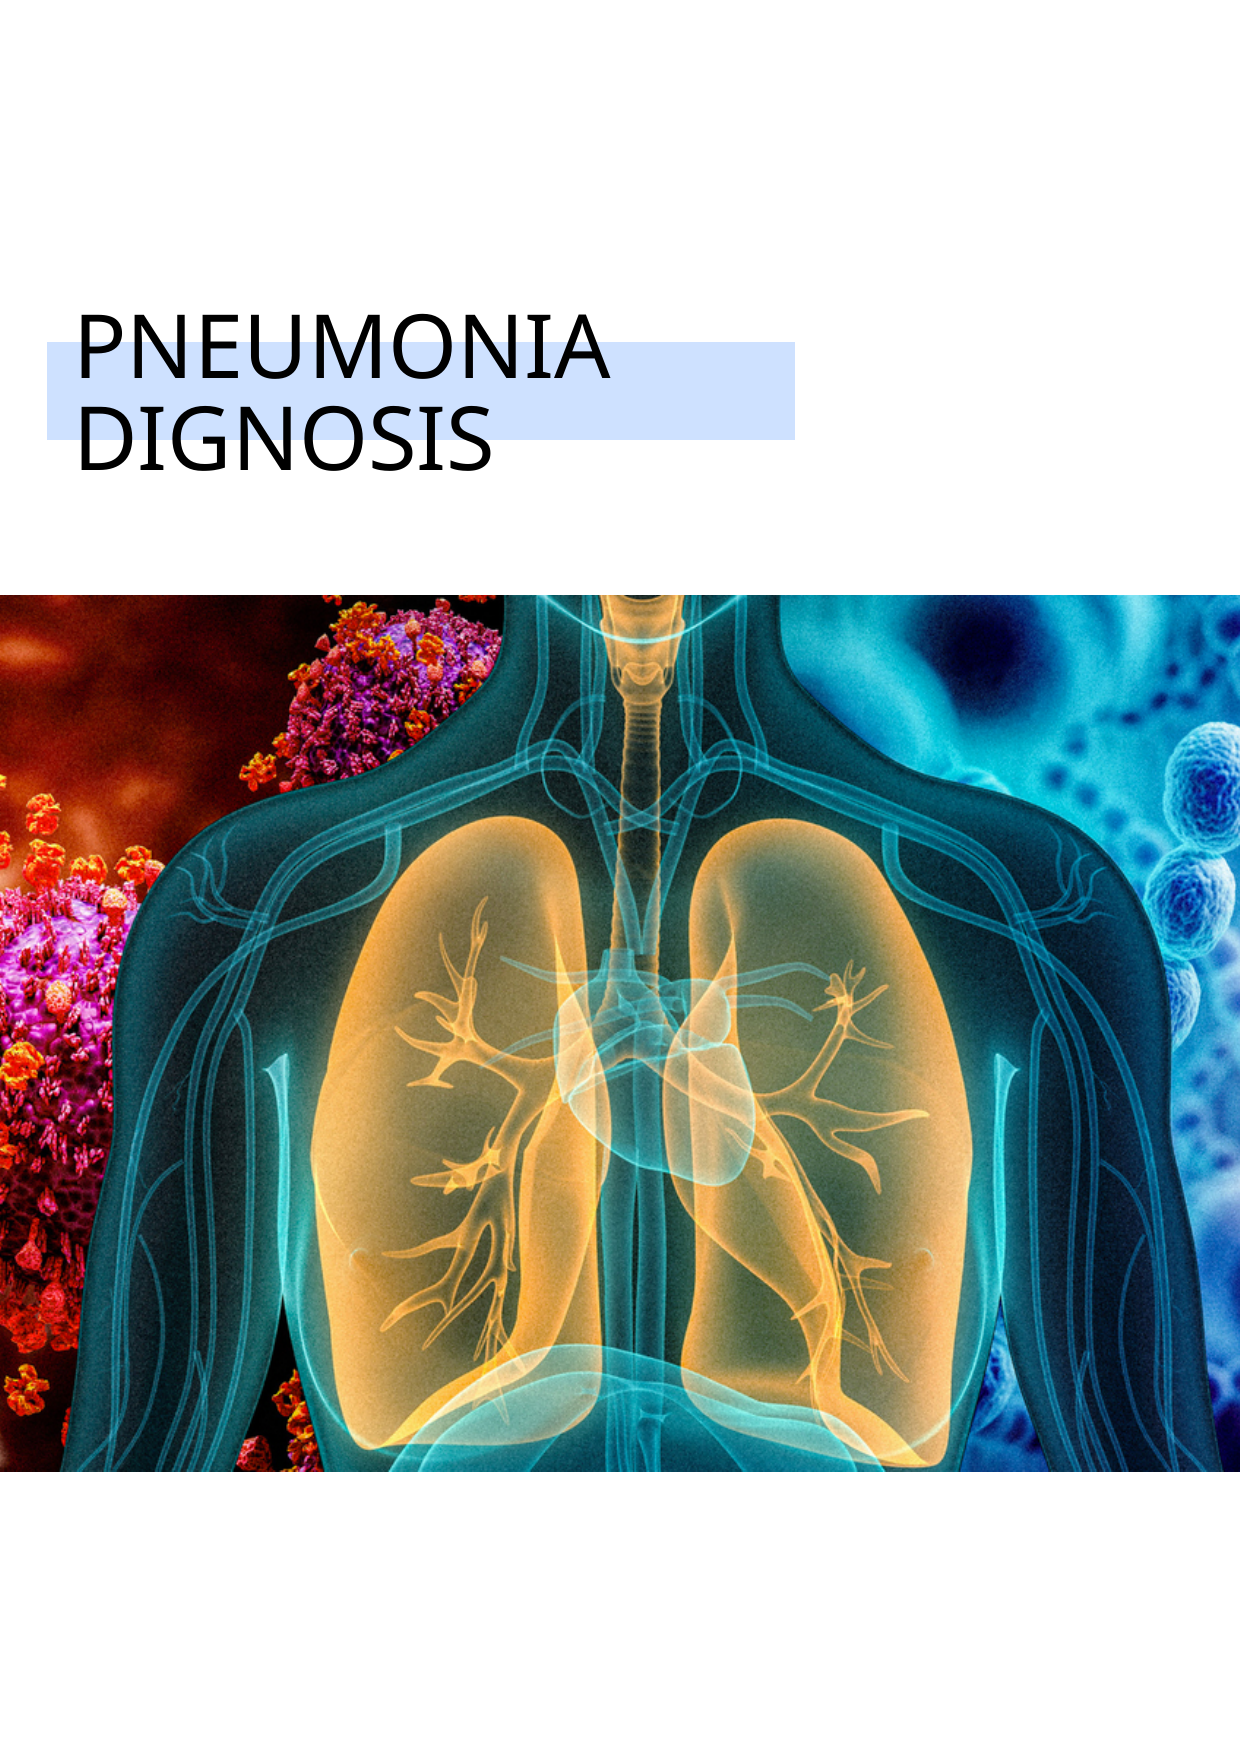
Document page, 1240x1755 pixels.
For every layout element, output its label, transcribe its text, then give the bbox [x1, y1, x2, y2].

text_box PNEUMONIA DIGNOSIS [73, 449, 769, 489]
text_box [0, 595, 1240, 1473]
text_box PNEUMONIA DIGNOSIS [73, 304, 769, 340]
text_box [46, 341, 795, 441]
